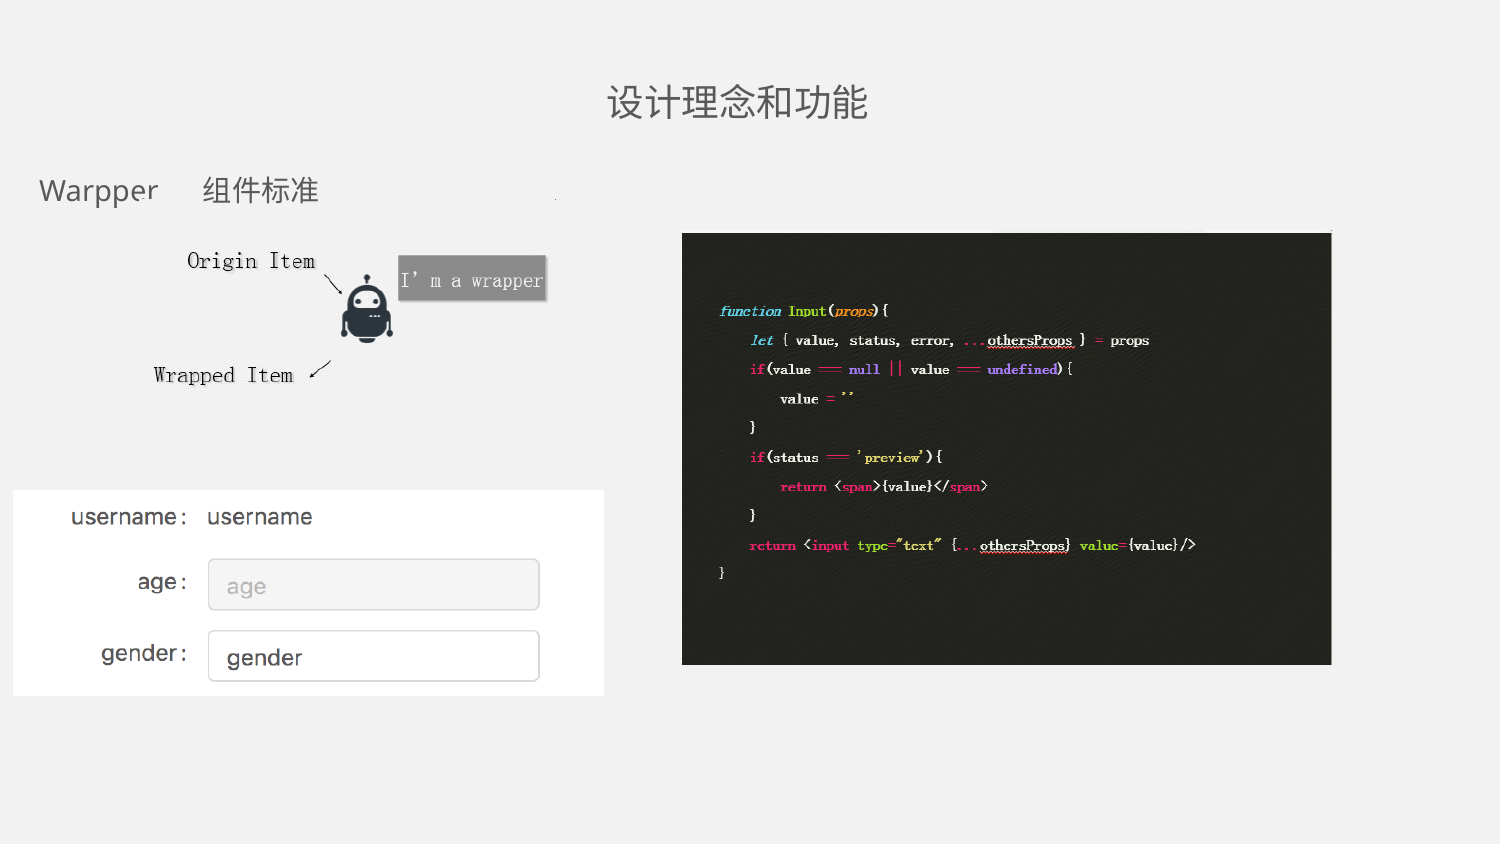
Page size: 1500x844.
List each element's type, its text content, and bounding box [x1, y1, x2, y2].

text_box 组件标准 [176, 164, 347, 199]
picture [681, 230, 1332, 665]
picture [139, 199, 556, 408]
text_box Warpper [13, 164, 176, 215]
text_box 设计理念和功能 [569, 71, 907, 132]
picture [13, 490, 604, 696]
